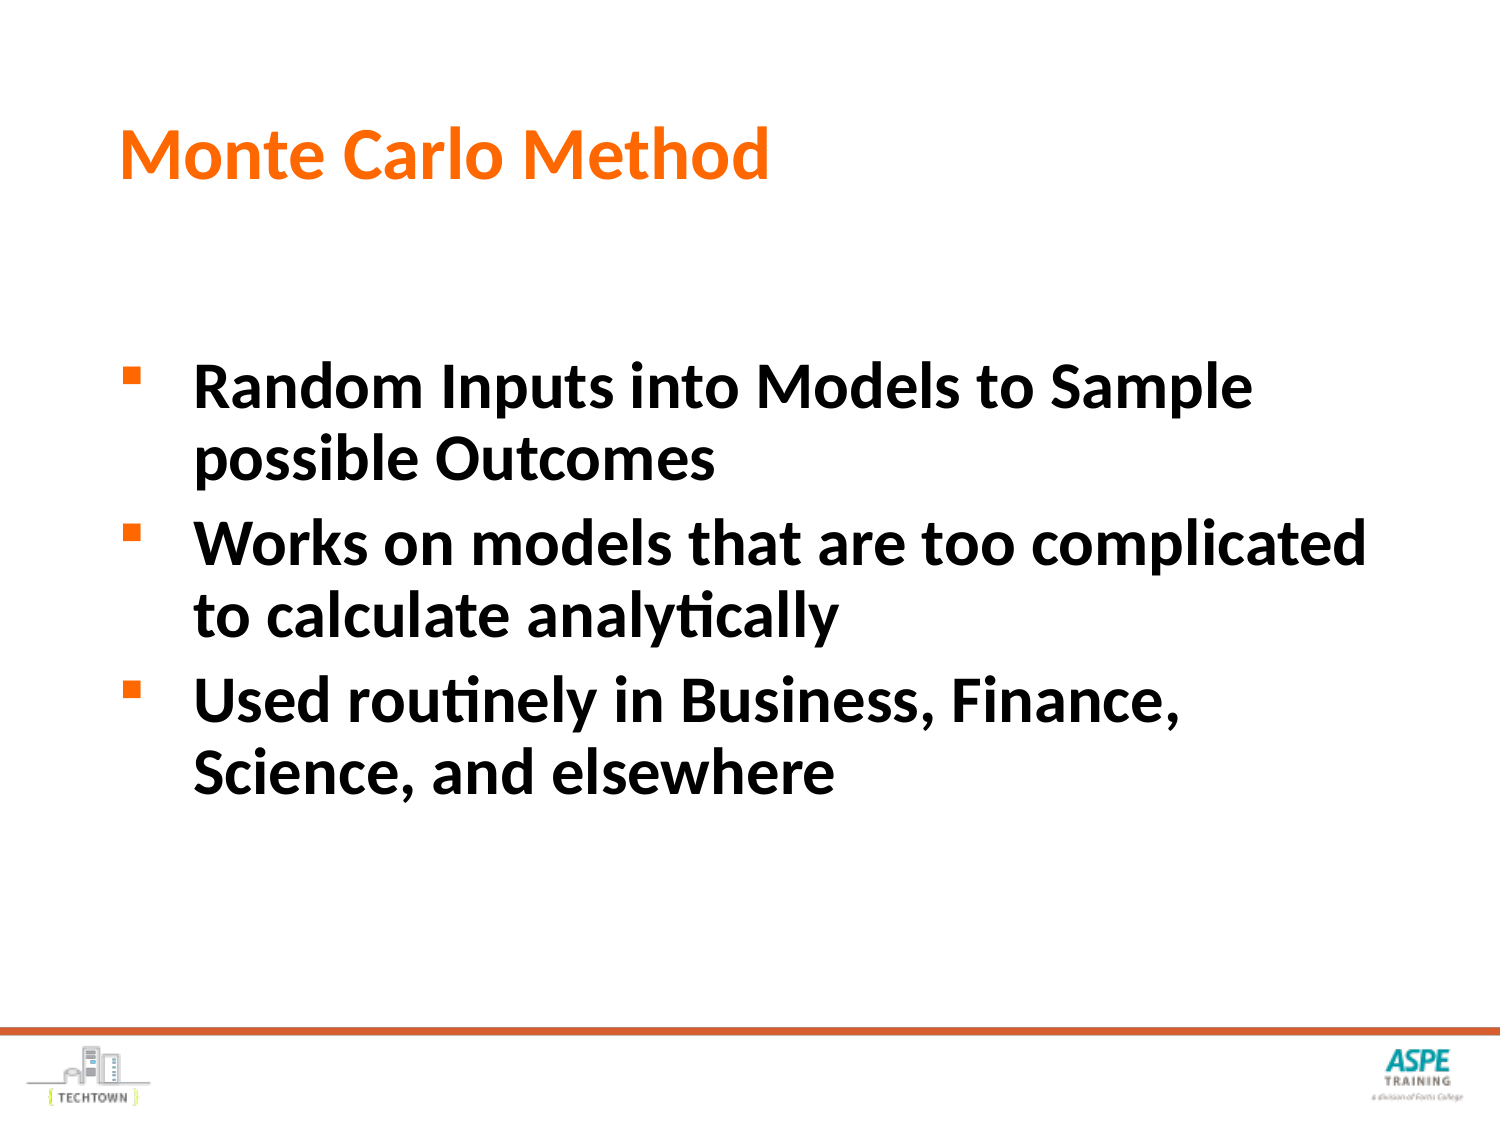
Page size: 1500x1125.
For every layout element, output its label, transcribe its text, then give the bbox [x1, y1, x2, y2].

title Monte Carlo Method [103, 59, 1397, 249]
list Random Inputs into Models to Sample possible Outcomes Works on models that are too complicated to calculate analytically Used routinely in Business, Finance, Science, and elsewhere [103, 249, 1397, 1014]
